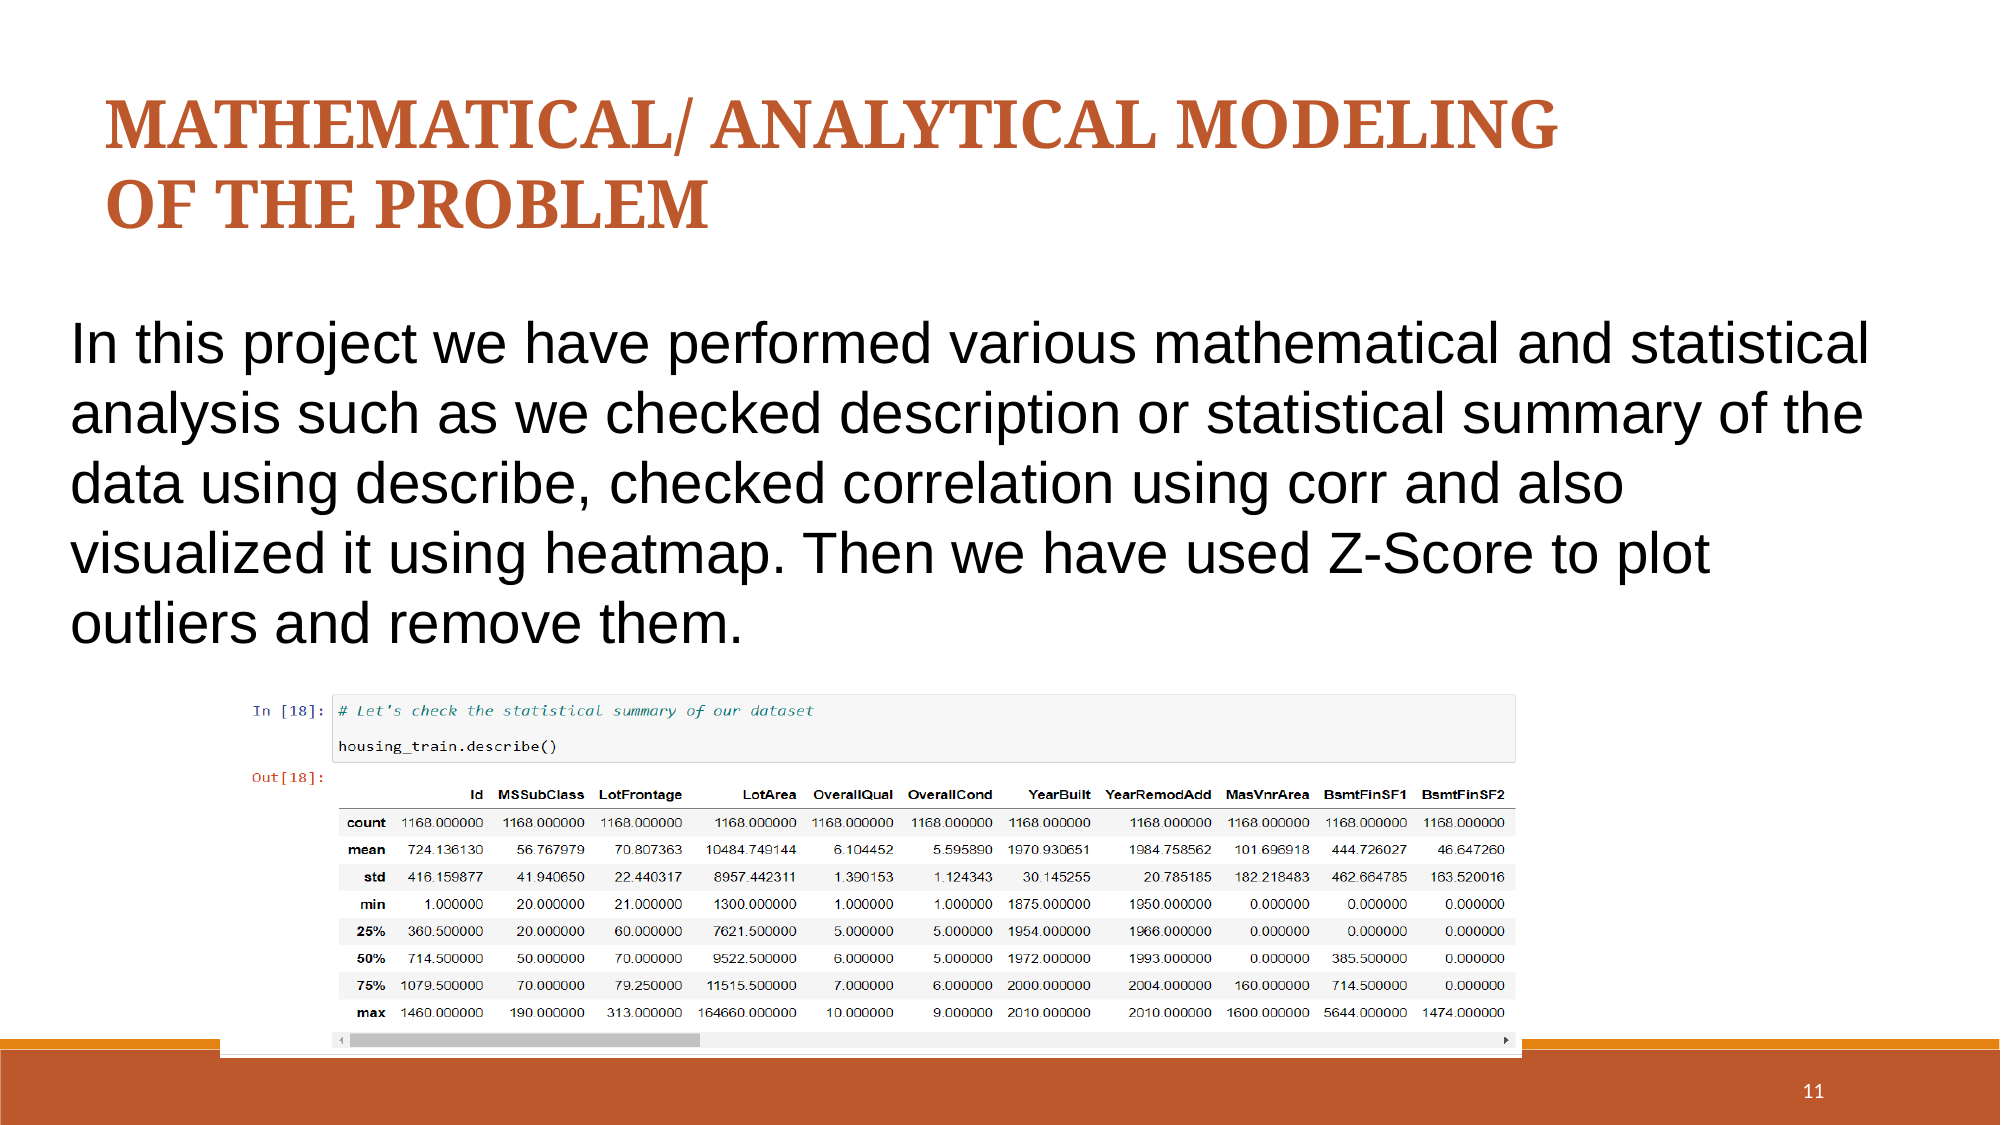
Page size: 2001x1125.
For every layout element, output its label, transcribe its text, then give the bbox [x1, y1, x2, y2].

text_box MATHEMATICAL/ ANALYTICAL MODELING OF THE PROBLEM [89, 74, 1673, 250]
slide_number 11 [1624, 1059, 1840, 1120]
text_box In this project we have performed various mathematical and statistical analysis such as we checked description or statistical summary of the data using describe, checked correlation using corr and also visualized it using heatmap. Then we have used Z-Score to plot outliers and remove them. [55, 297, 1897, 663]
picture [219, 691, 1522, 1059]
